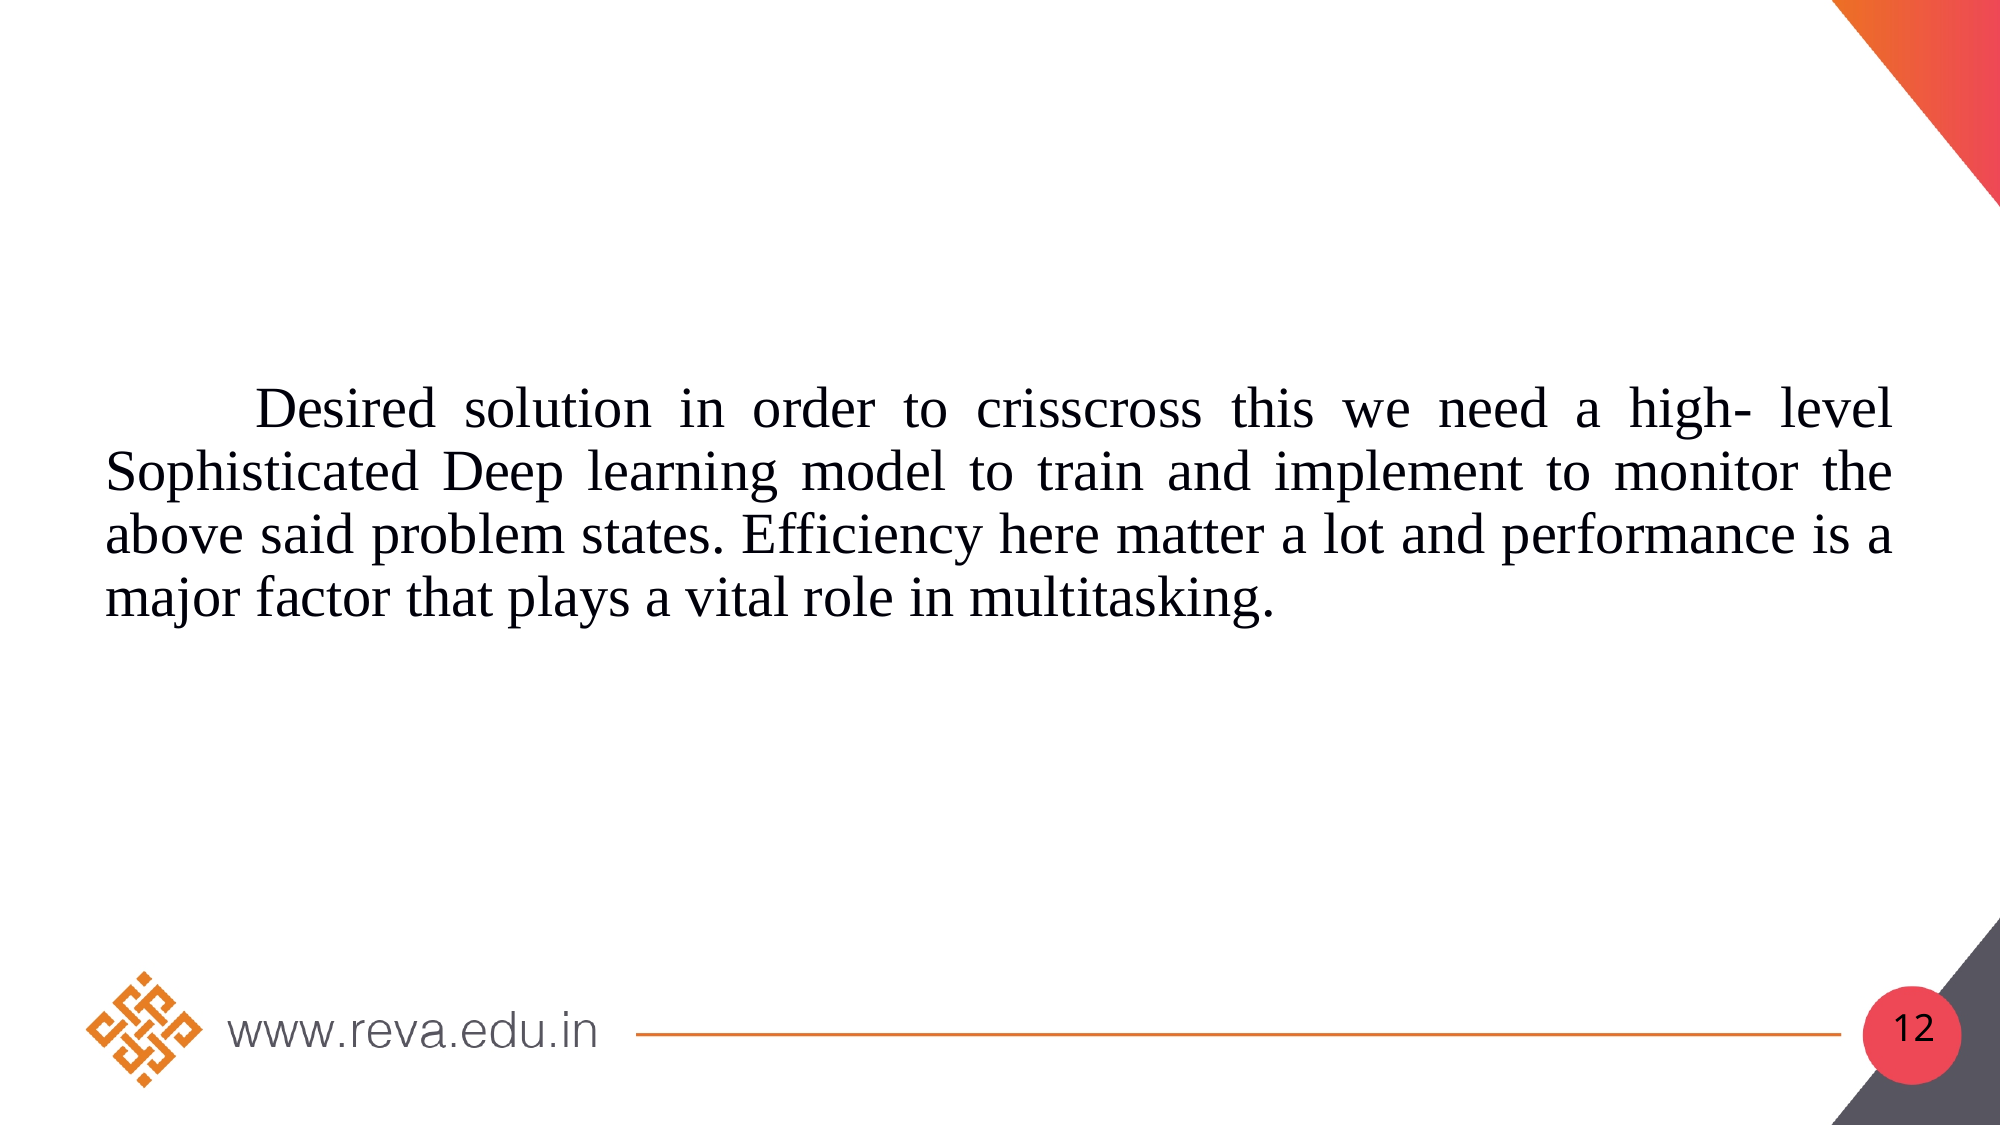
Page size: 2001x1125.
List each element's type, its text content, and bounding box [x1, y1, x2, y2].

picture [0, 0, 2000, 1125]
list Desired solution in order to crisscross this we need a high- level Sophisticated Deep learning model to train and implement to monitor the above said problem states. Efficiency here matter a lot and performance is a major factor that plays a vital role in multitasking. [90, 219, 1910, 787]
slide_number 12 [1864, 999, 1963, 1060]
